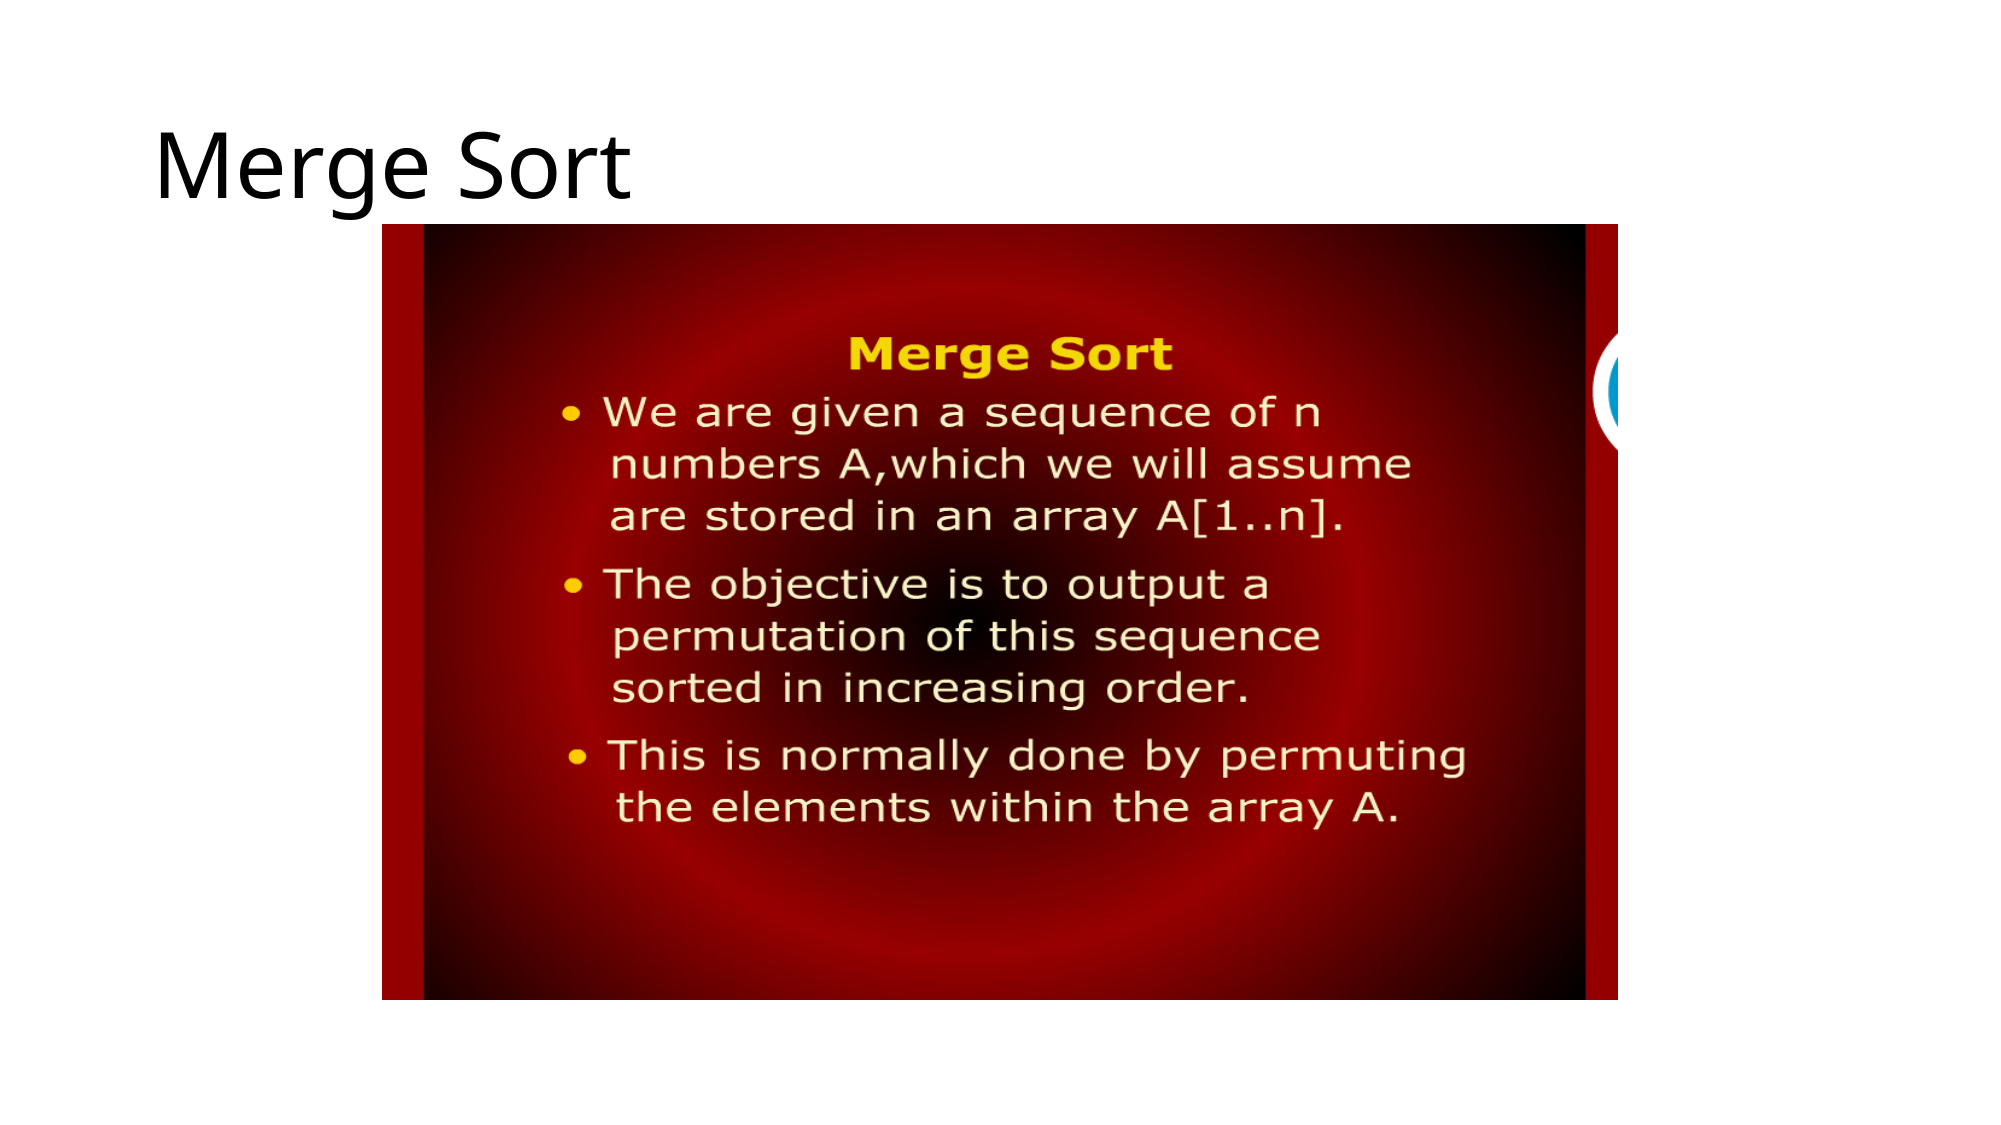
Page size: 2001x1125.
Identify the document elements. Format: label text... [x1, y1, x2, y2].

title Merge Sort [137, 59, 1863, 278]
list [382, 224, 1618, 1000]
